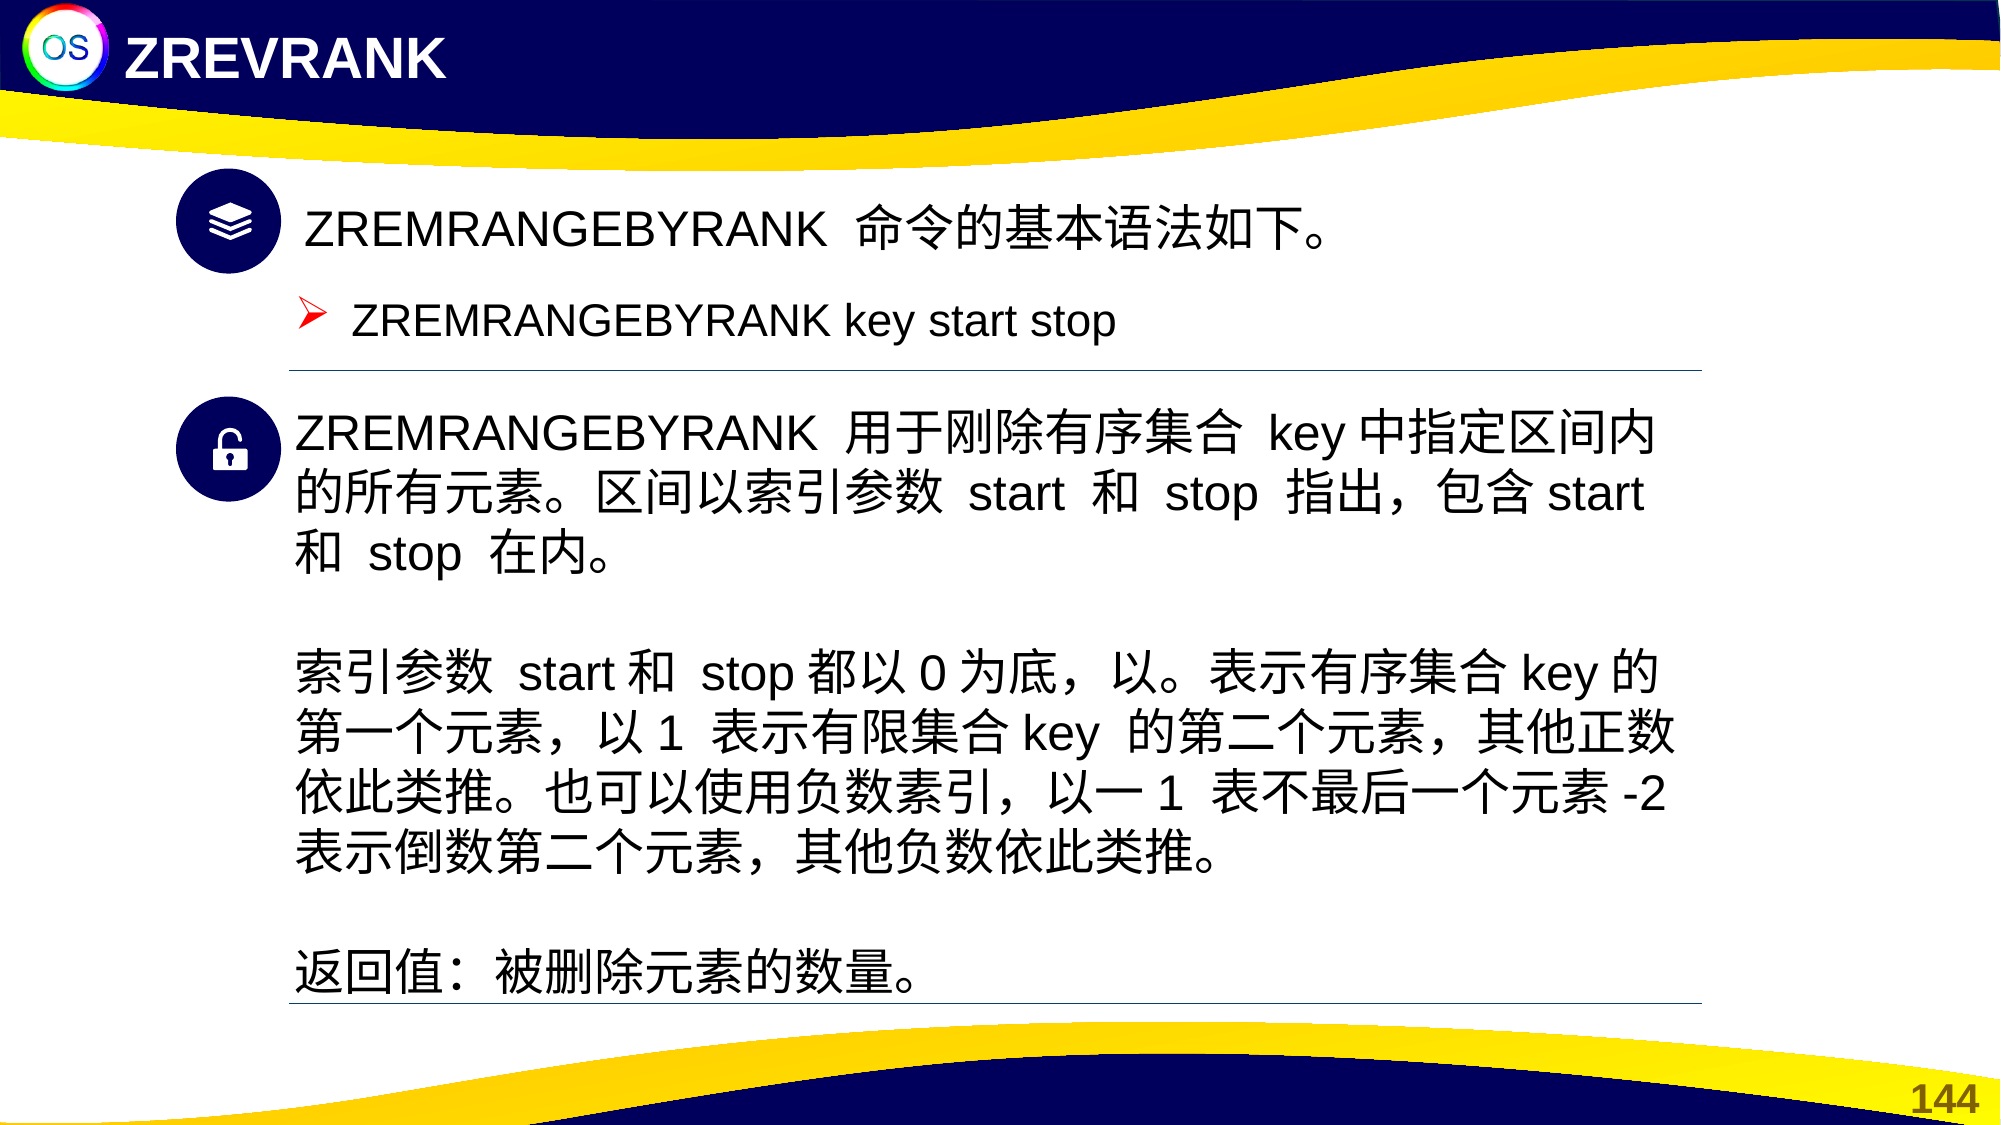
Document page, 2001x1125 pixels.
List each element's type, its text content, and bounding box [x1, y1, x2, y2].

text_box ZREMRANGEBYRANK 用于刚除有序集合 key中指定区间内的所有元素。区间以索引参数 start 和 stop 指出，包含start 和 stop 在内。 索引参数 start和 stop都以0为底，以。表示有序集合key的第一个元素，以1 表示有限集合key 的第二个元素，其他正数依此类推。也可以使用负数素引，以一1 表不最后一个元素-2 表示倒数第二个元素，其他负数依此类推。 返回值：被删除元素的数量。 [280, 393, 1693, 1008]
text_box [209, 202, 252, 223]
text_box [209, 227, 252, 240]
text_box ZREVRANK [109, 12, 1263, 98]
text_box [209, 219, 252, 232]
text_box [176, 396, 280, 502]
text_box [213, 427, 248, 471]
picture [22, 3, 109, 91]
text_box ZREMRANGEBYRANK 命令的基本语法如下。 [289, 202, 1461, 251]
text_box ZREMRANGEBYRANK key start stop [280, 272, 1965, 349]
text_box [176, 168, 282, 274]
